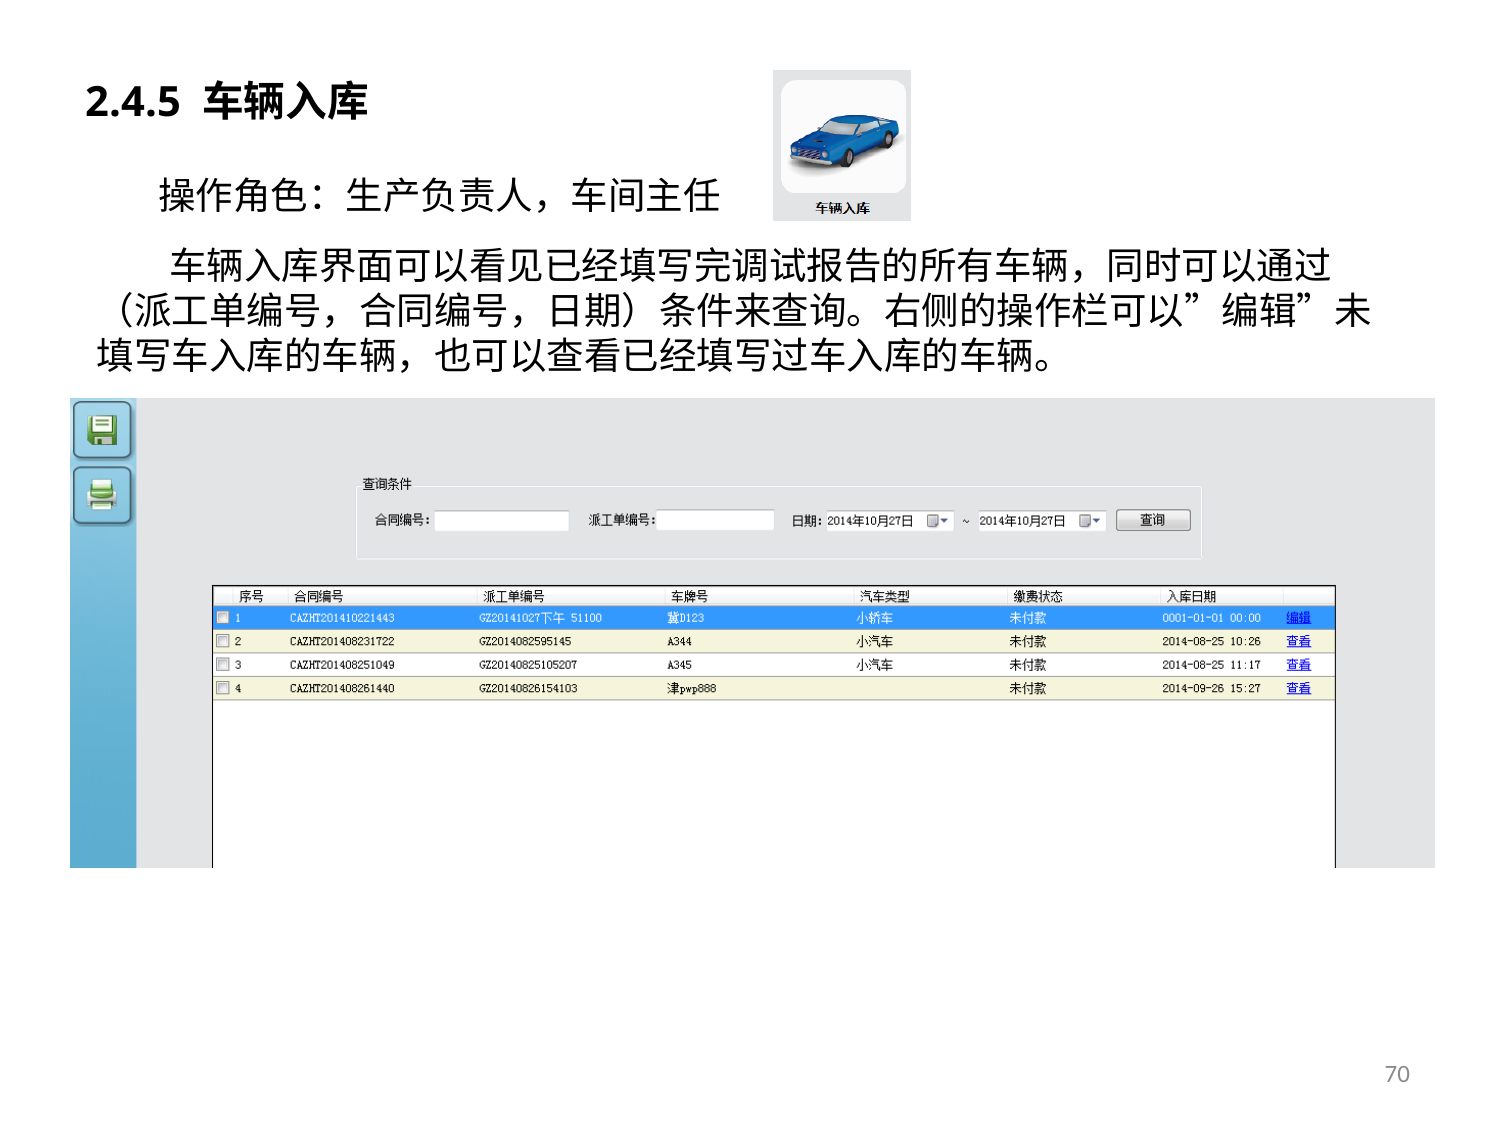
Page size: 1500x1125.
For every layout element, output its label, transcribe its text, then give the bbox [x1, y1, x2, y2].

picture [773, 70, 911, 222]
text_box 操作角色：生产负责人，车间主任 [143, 164, 737, 225]
text_box 2.4.5 车辆入库 [70, 49, 434, 150]
text_box 车辆入库界面可以看见已经填写完调试报告的所有车辆，同时可以通过（派工单编号，合同编号，日期）条件来查询。右侧的操作栏可以”编辑”未填写车入库的车辆，也可以查看已经填写过车入库的车辆。 [81, 234, 1418, 385]
picture [70, 398, 1435, 868]
slide_number 70 [1074, 1042, 1425, 1103]
